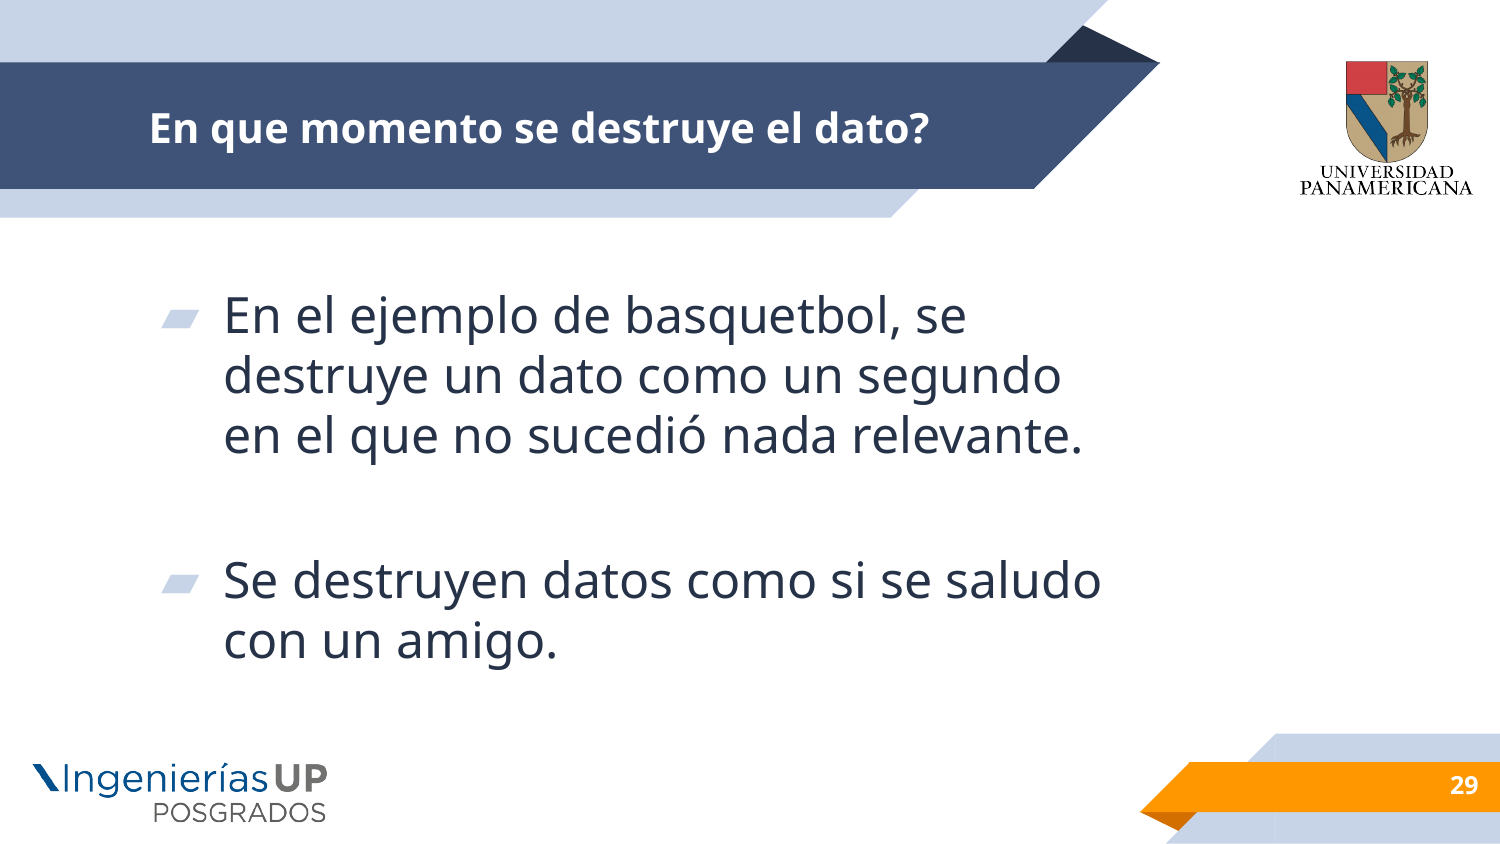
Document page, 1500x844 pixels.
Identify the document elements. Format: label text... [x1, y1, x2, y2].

slide_number 29 [1249, 760, 1494, 813]
title En que momento se destruye el dato? [133, 64, 1035, 190]
picture [15, 737, 344, 844]
picture [1286, 44, 1490, 210]
list En el ejemplo de basquetbol, se destruye un dato como un segundo en el que no sucedió nada relevante. Se destruyen datos como si se saludo con un amigo. [133, 217, 1140, 734]
